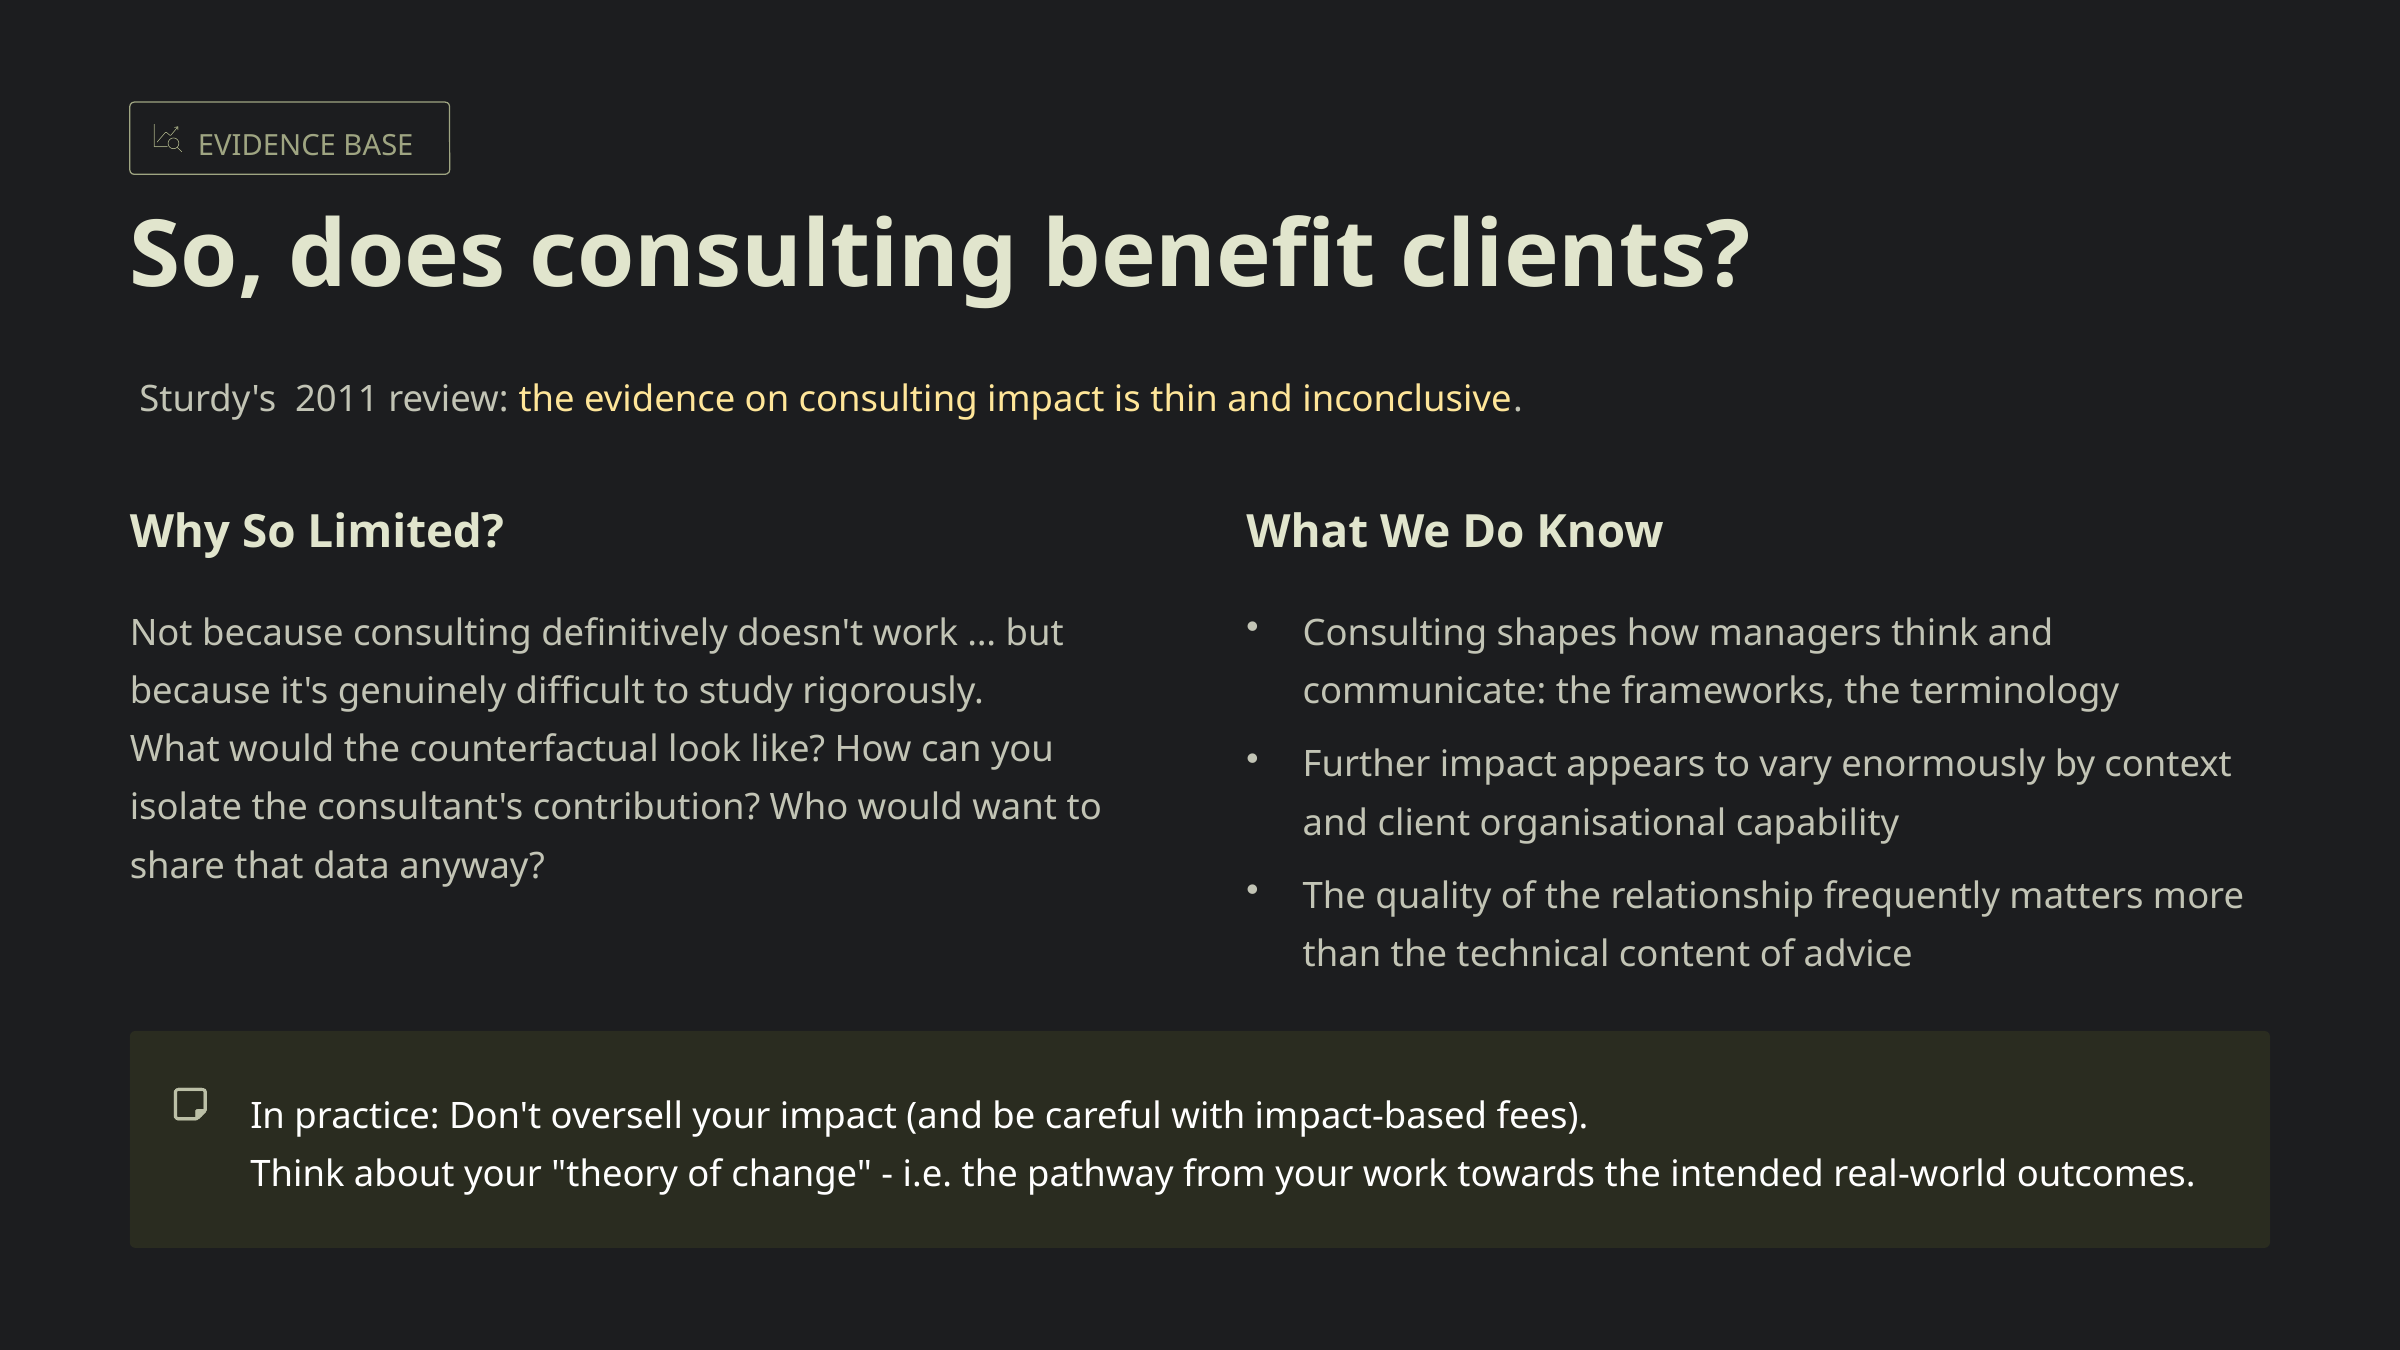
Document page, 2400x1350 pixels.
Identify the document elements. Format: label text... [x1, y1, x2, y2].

text_box Sturdy's 2011 review: the evidence on consulting impact is thin and inconclusive. [129, 360, 2271, 421]
text_box EVIDENCE BASE [197, 114, 427, 162]
text_box [129, 1030, 2271, 1248]
text_box [129, 102, 450, 175]
text_box The quality of the relationship frequently matters more than the technical content of advice [1246, 857, 2272, 977]
text_box Why So Limited? [129, 498, 594, 557]
text_box In practice: Don't oversell your impact (and be careful with impact-based fees). Think about your "theory of change" - i.e. the pathway from your work towards the intended real-world outcomes. [250, 1077, 2233, 1196]
text_box Further impact appears to vary enormously by context and client organisational capability [1246, 725, 2272, 845]
text_box So, does consulting benefit clients? [129, 189, 1580, 306]
text_box Consulting shapes how managers think and communicate: the frameworks, the terminology [1246, 593, 2272, 713]
picture [166, 1085, 214, 1124]
text_box Not because consulting definitively doesn't work … but because it's genuinely difficult to study rigorously. What would the counterfactual look like? How can you isolate the consultant's contribution? Who would want to share that data anyway? [129, 593, 1155, 832]
picture [153, 123, 183, 153]
text_box What We Do Know [1246, 498, 1711, 557]
